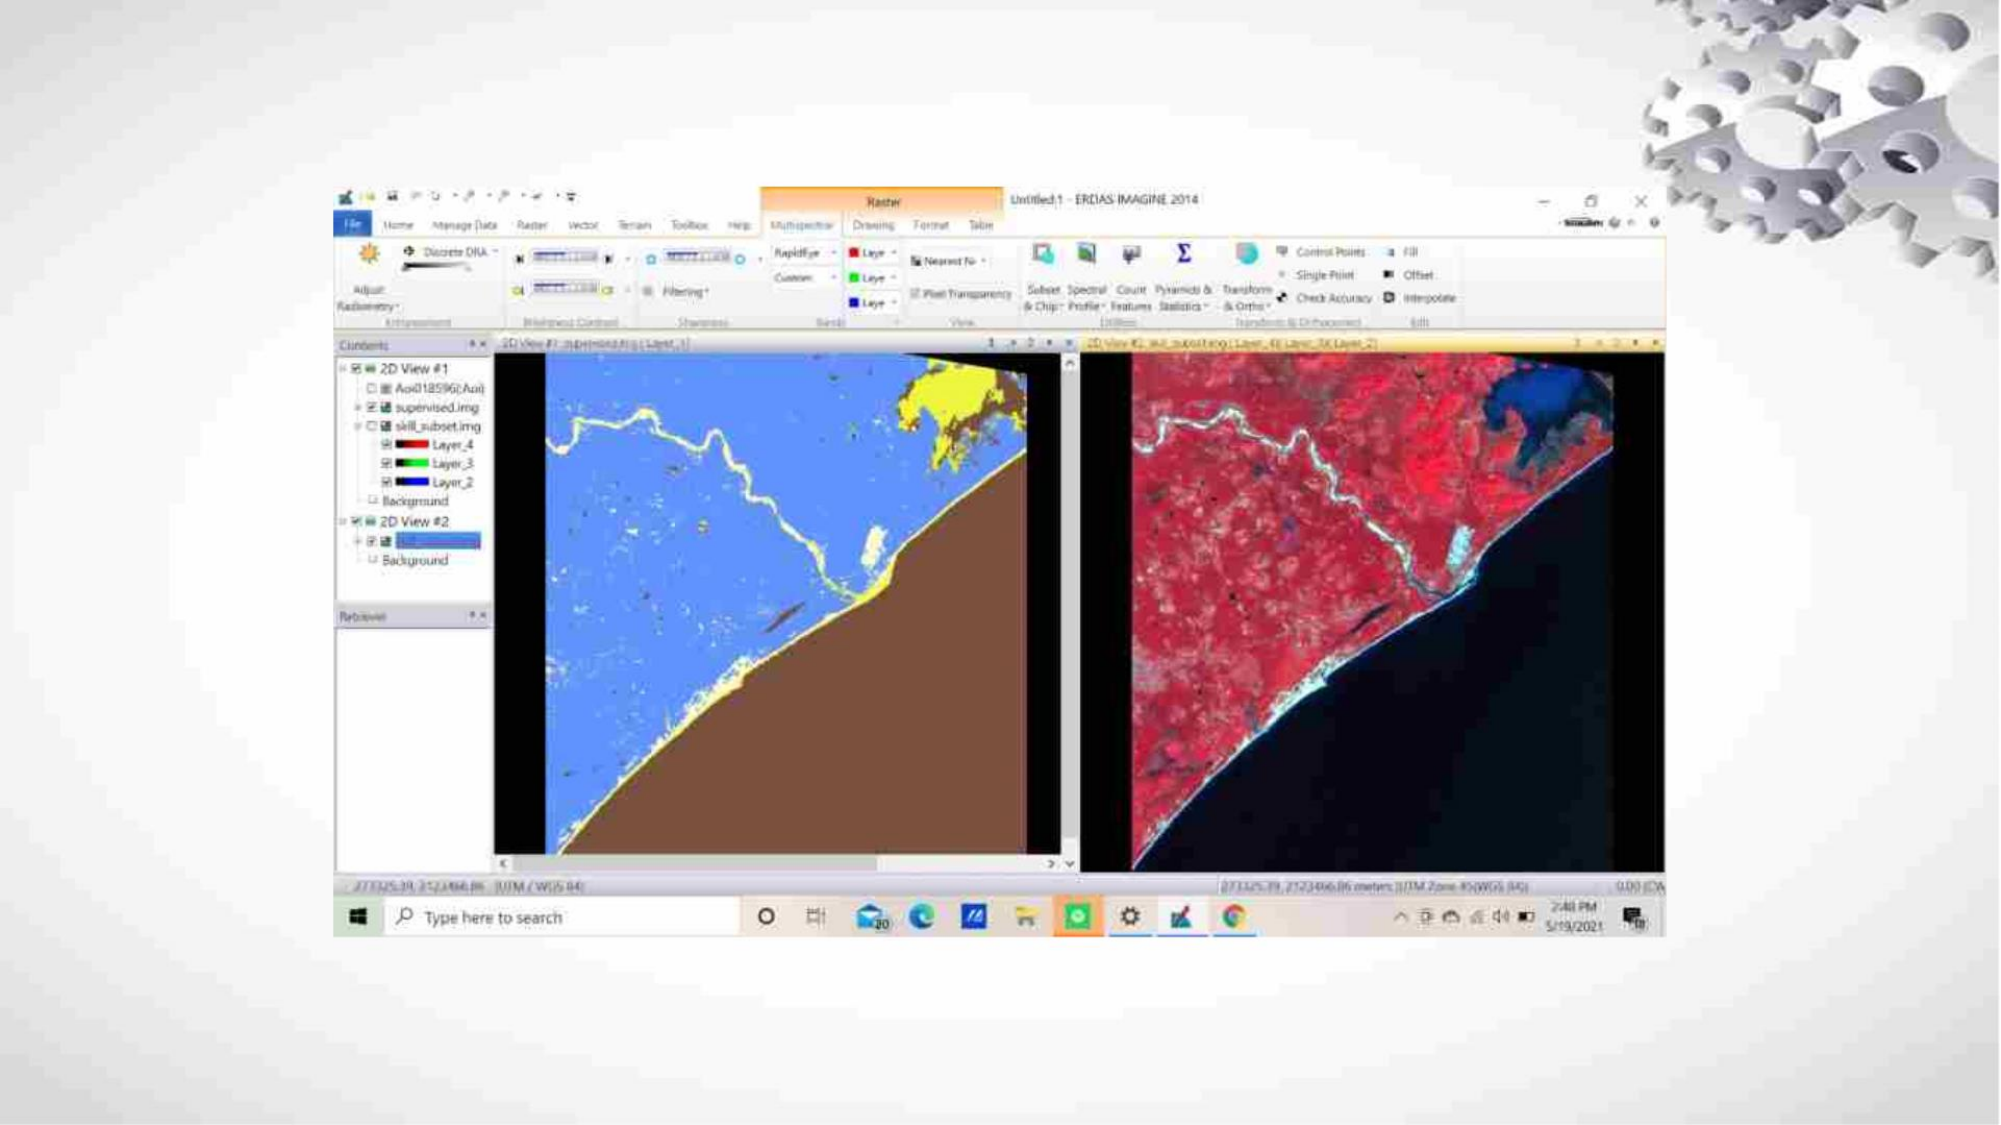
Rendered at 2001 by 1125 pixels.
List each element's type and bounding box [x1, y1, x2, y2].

text_box [0, 0, 2000, 1125]
